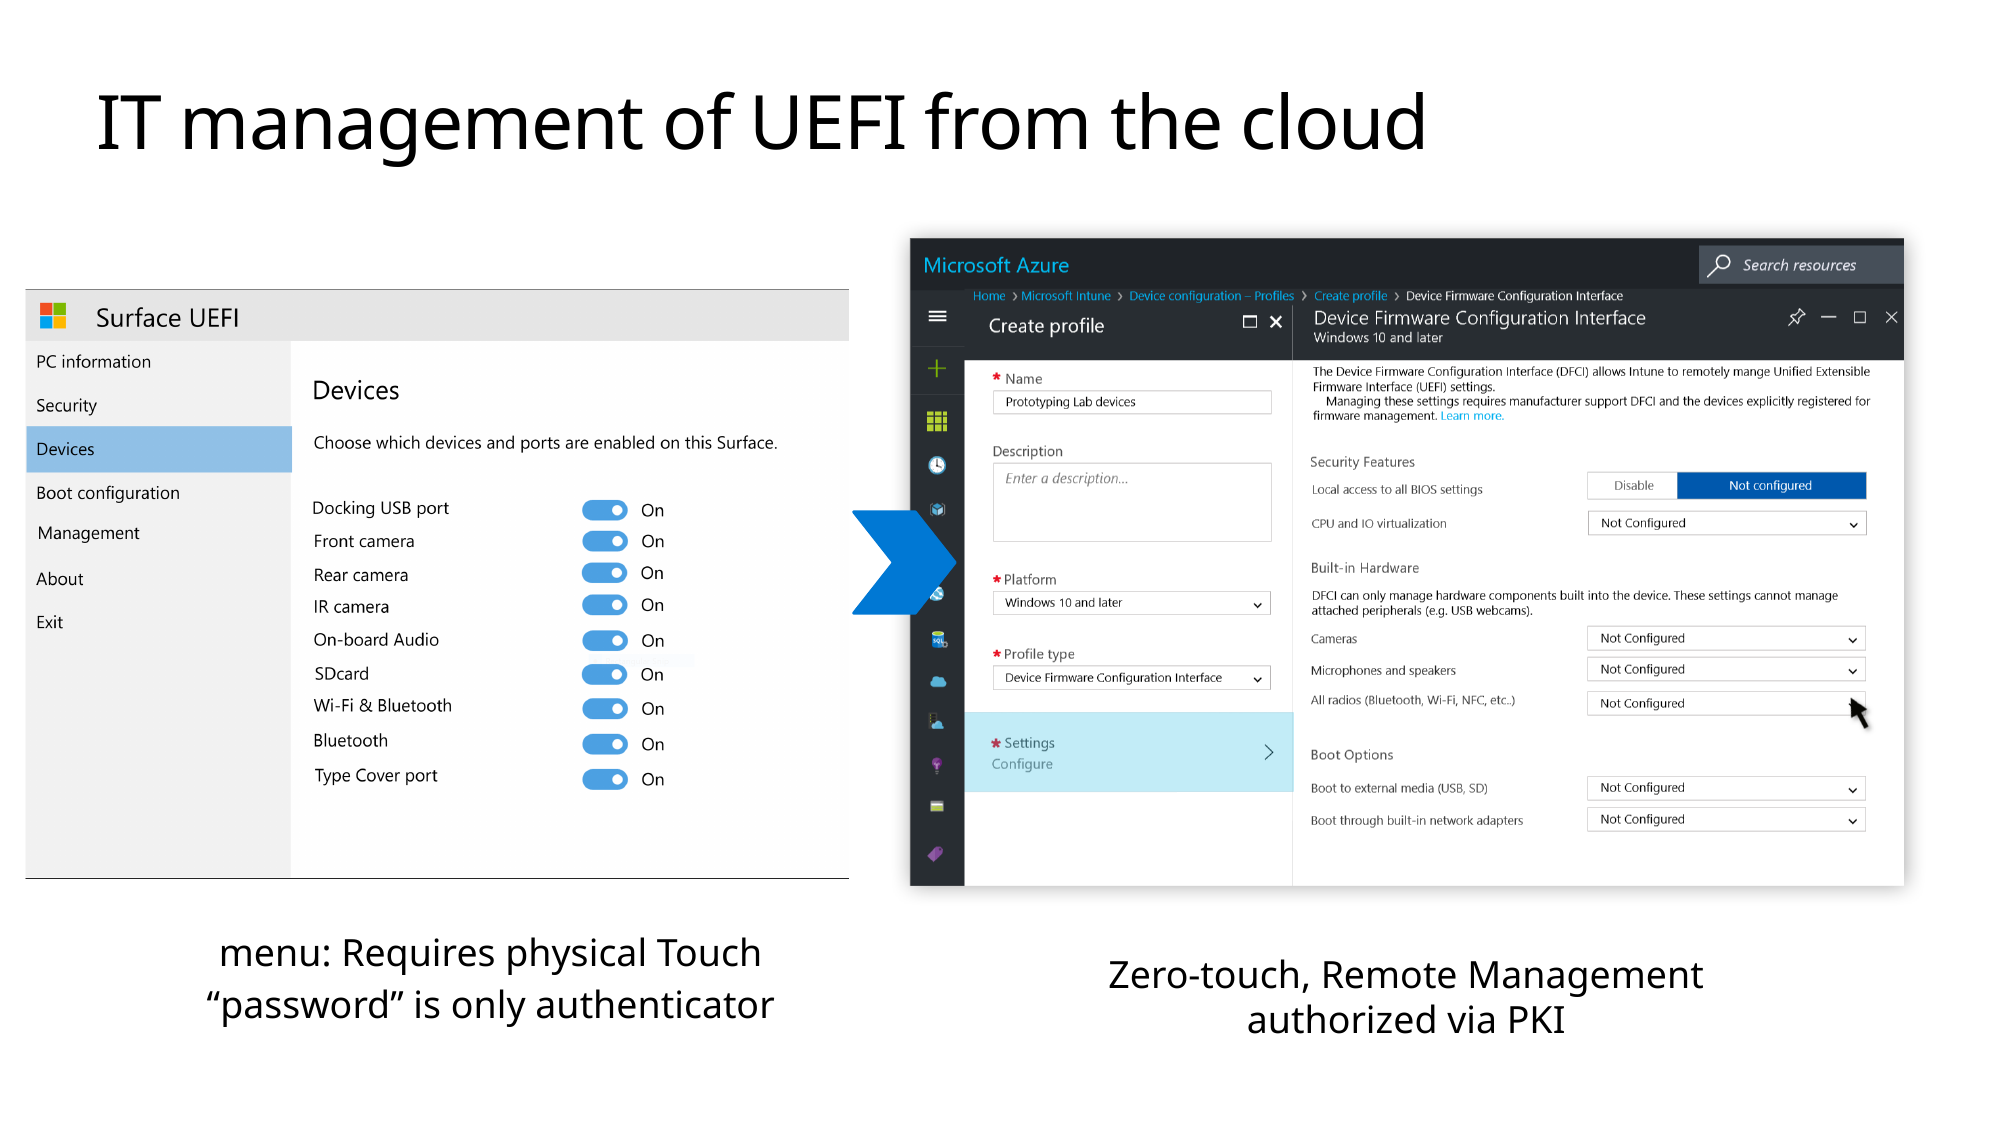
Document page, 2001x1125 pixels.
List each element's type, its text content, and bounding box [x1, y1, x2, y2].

picture [909, 238, 1905, 887]
text_box [0, 0, 875, 1125]
picture [25, 288, 850, 879]
text_box Zero-touch, Remote Management authorized via PKI [909, 951, 1903, 1042]
text_box [853, 511, 909, 614]
text_box menu: Requires physical Touch “password” is only authenticator [97, 928, 875, 1027]
title IT management of UEFI from the cloud [96, 75, 1904, 166]
